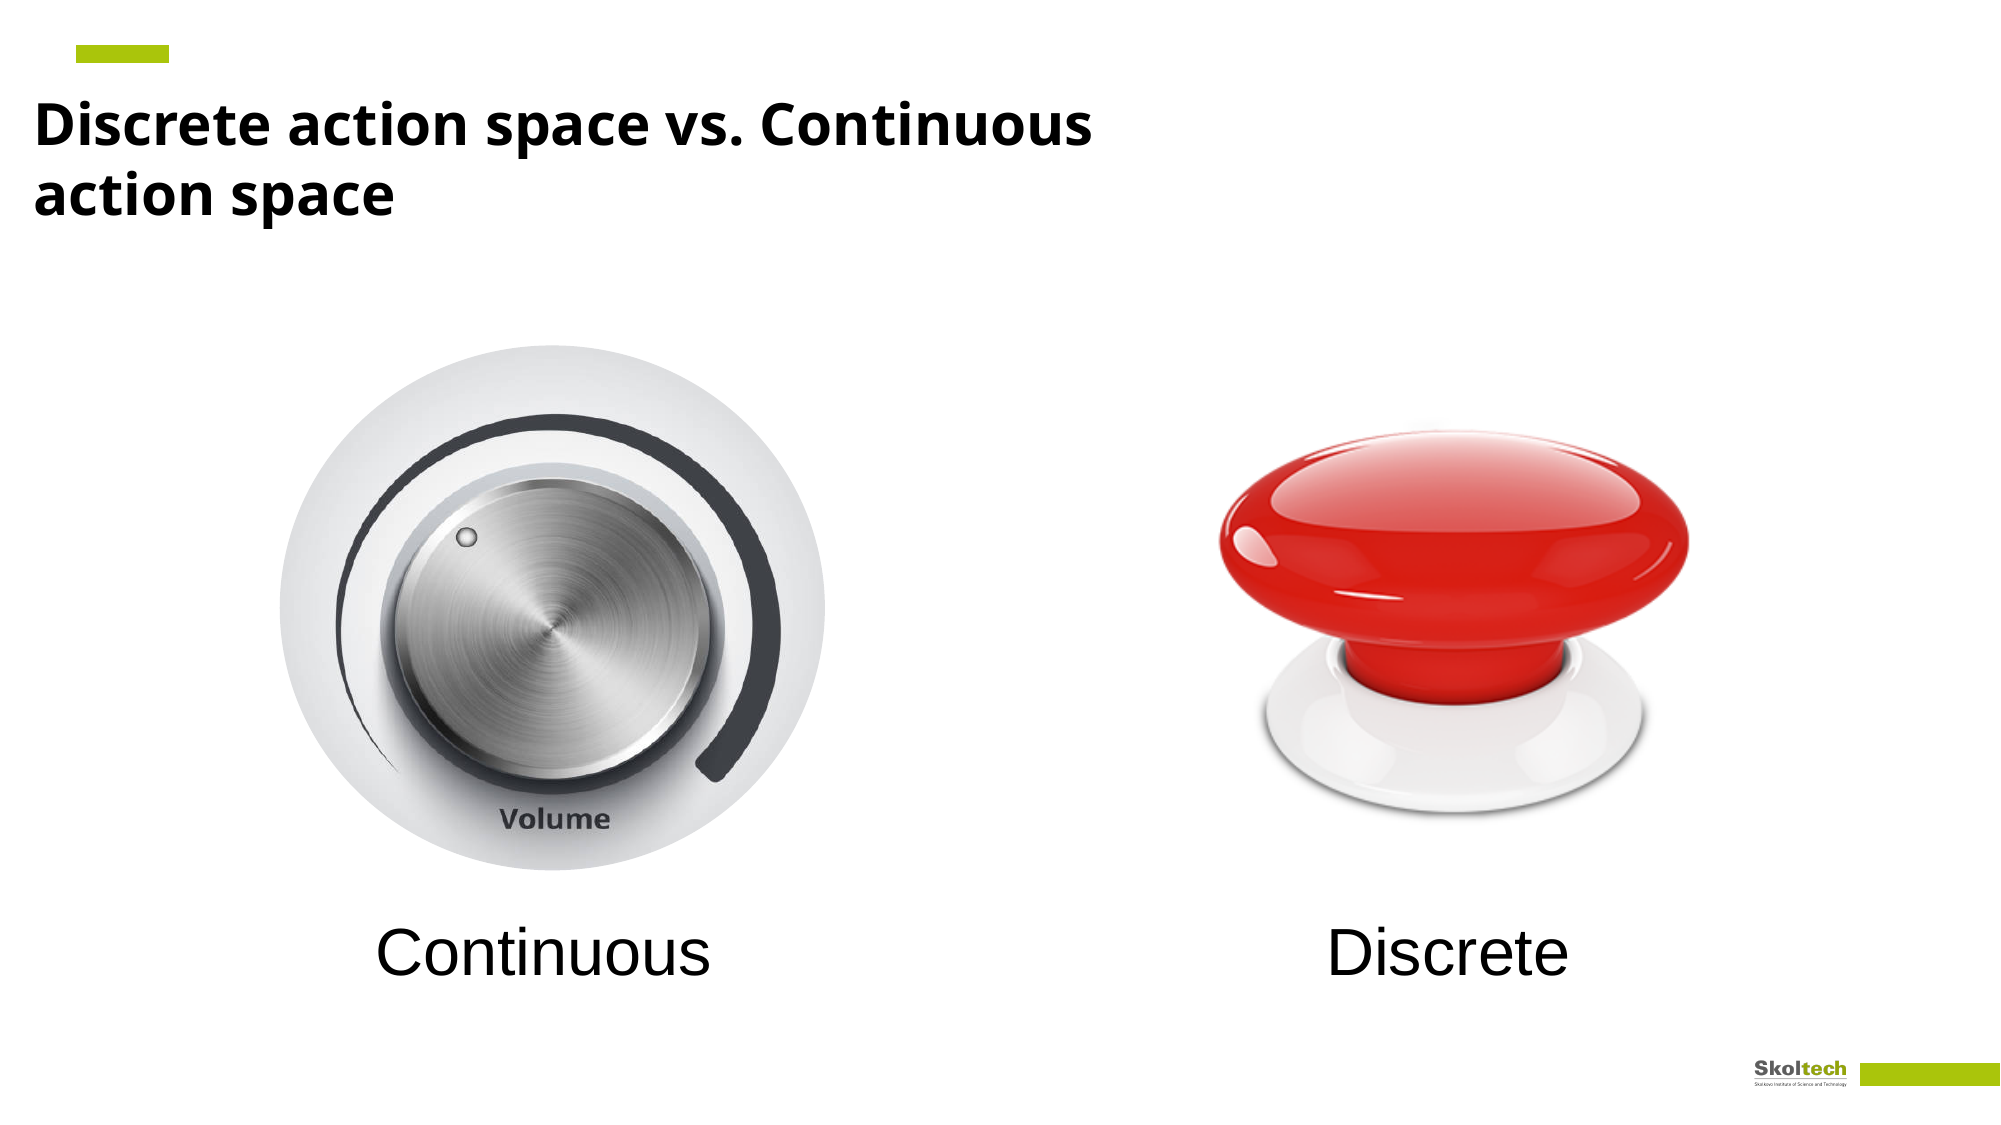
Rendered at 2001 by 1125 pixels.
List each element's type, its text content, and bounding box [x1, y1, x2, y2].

text_box [279, 345, 825, 871]
picture [1754, 1060, 1847, 1087]
text_box Discrete action space vs. Continuous action space [18, 79, 1215, 218]
text_box Discrete [1311, 962, 1597, 990]
picture [1124, 287, 1786, 954]
text_box Continuous [360, 900, 735, 990]
